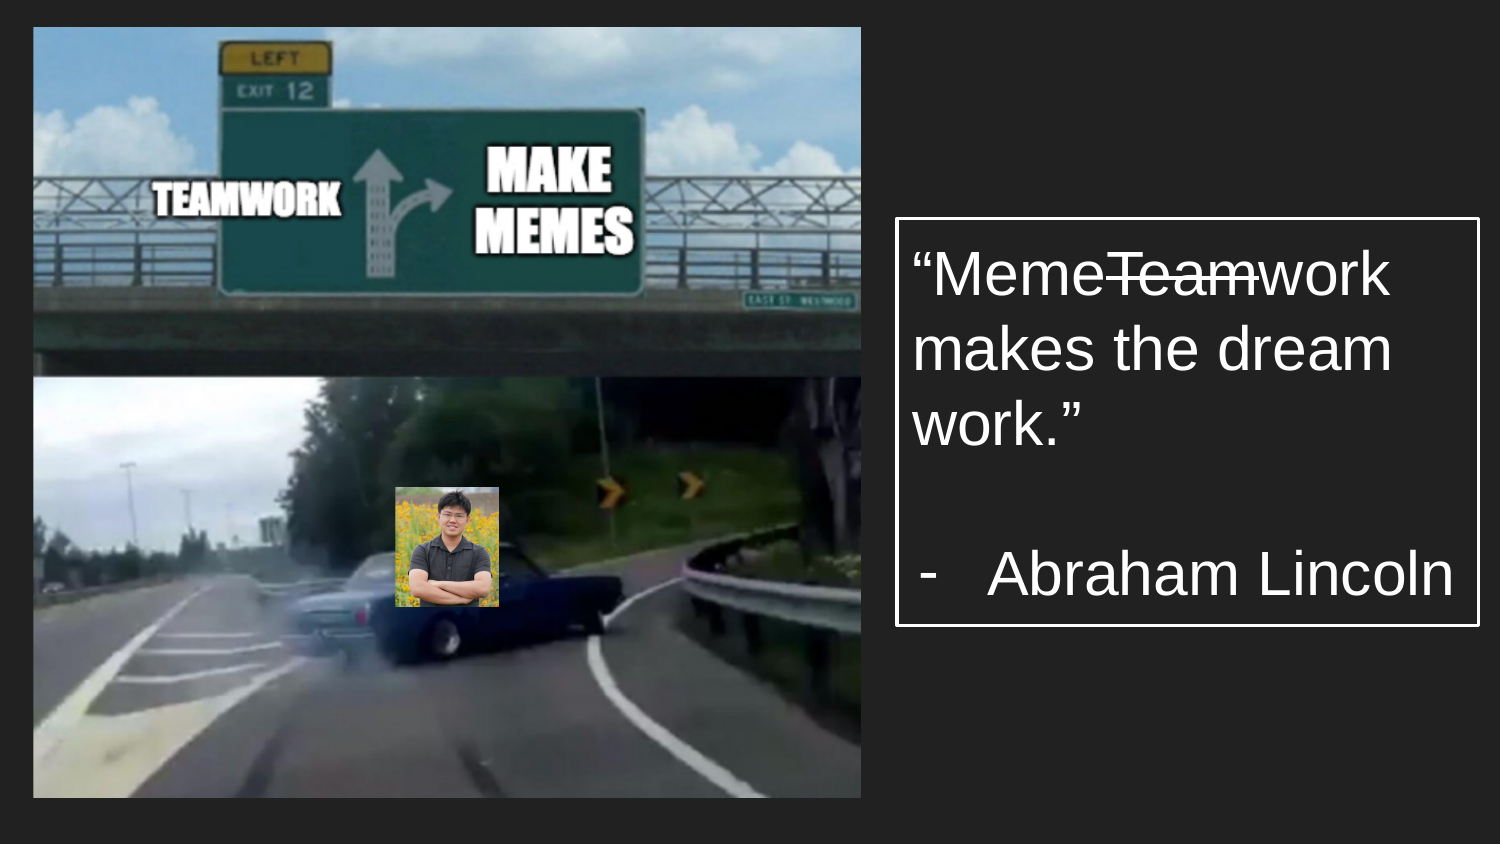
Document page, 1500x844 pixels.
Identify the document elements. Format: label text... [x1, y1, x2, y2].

picture [33, 27, 862, 799]
text_box “MemeTeamwork makes the dream work.” Abraham Lincoln [897, 218, 1479, 626]
